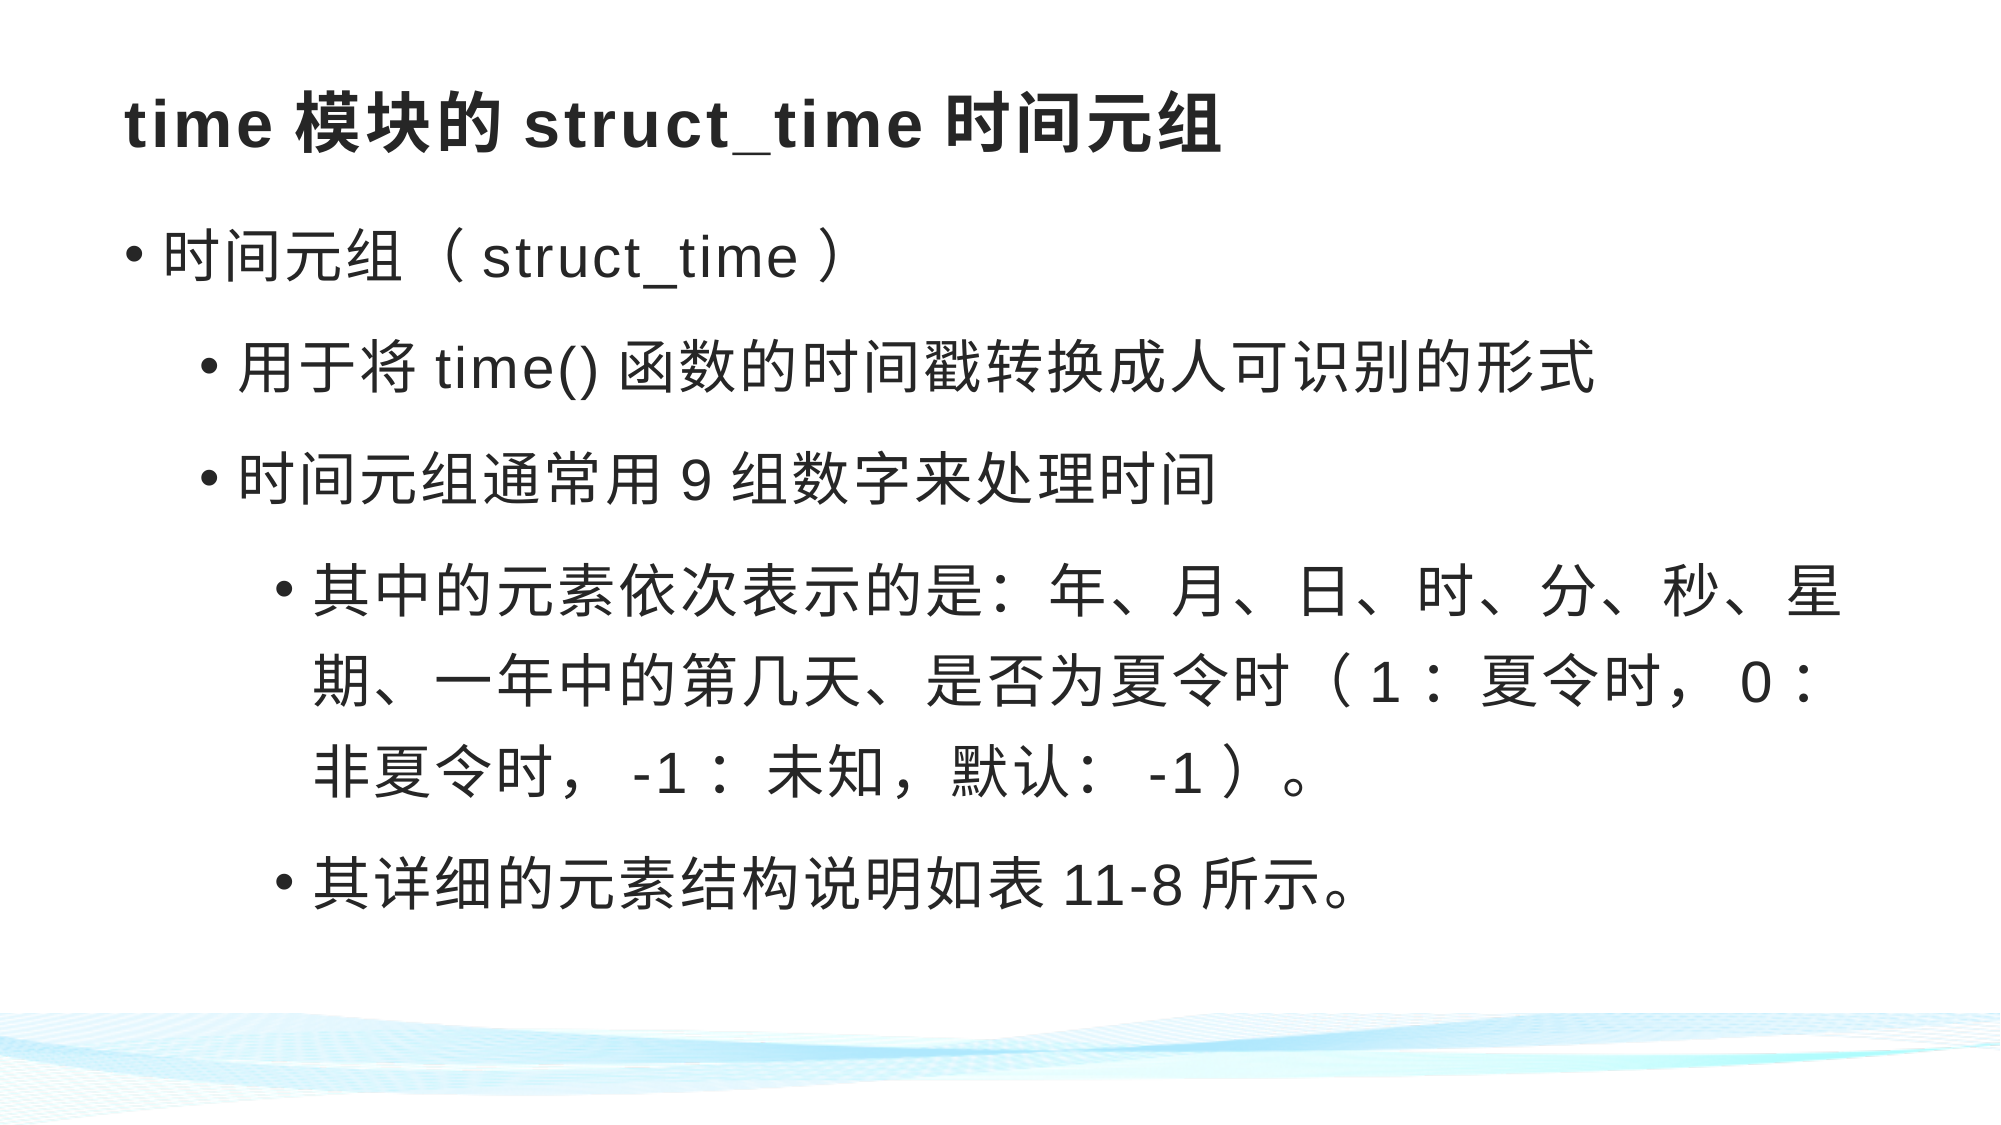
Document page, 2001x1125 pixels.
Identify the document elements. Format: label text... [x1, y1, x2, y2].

picture [0, 1013, 2000, 1125]
list 时间元组（struct_time） 用于将time()函数的时间戳转换成人可识别的形式 时间元组通常用9组数字来处理时间 其中的元素依次表示的是：年、月、日、时、分、秒、星期、一年中的第几天、是否为夏令时（1：夏令时，0：非夏令时，-1：未知，默认：-1）。 其详细的元素结构说明如表11-8所示。 [109, 190, 1891, 1041]
title time模块的struct_time时间元组 [109, 72, 1891, 190]
